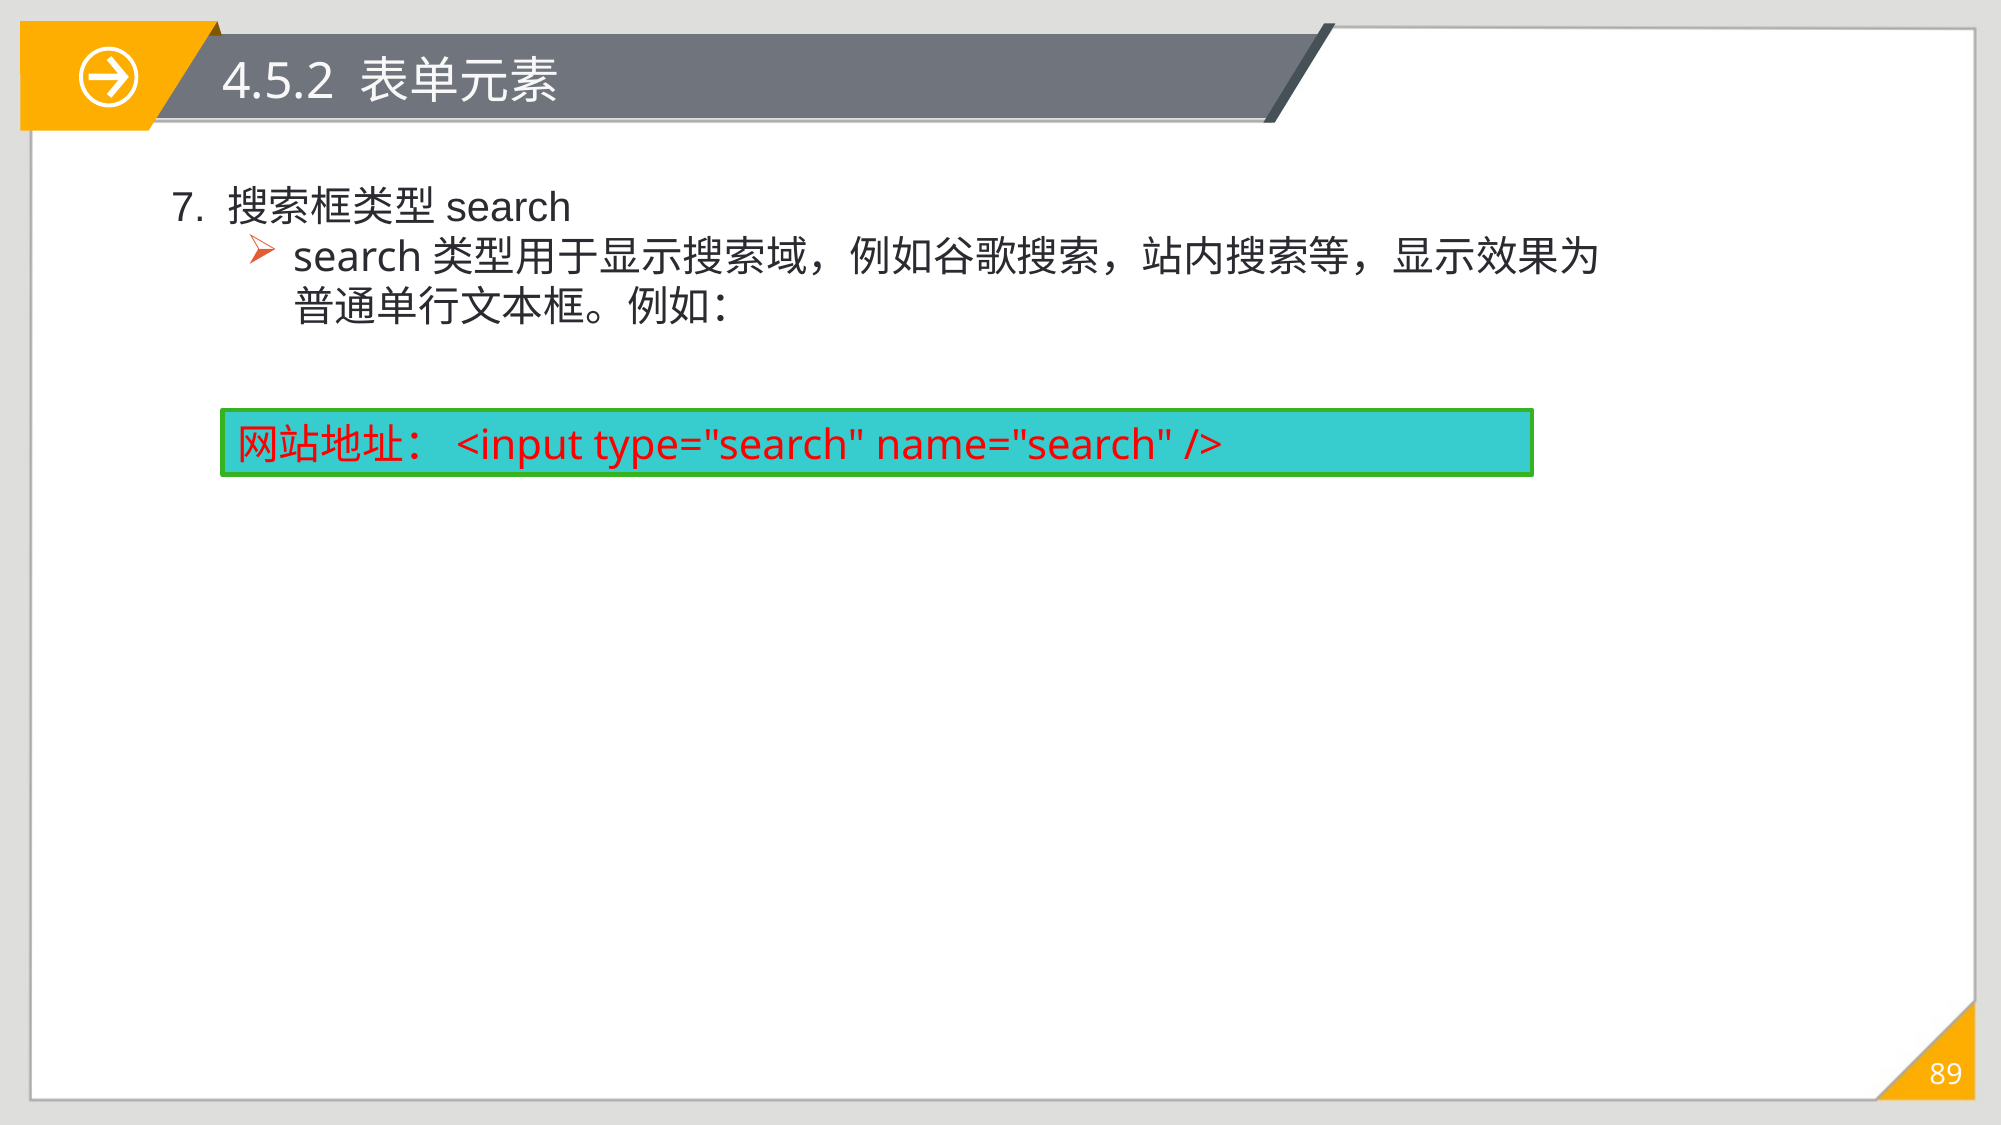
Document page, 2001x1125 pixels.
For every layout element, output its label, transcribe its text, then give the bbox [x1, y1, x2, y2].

list 7. 搜索框类型search search类型用于显示搜索域，例如谷歌搜索，站内搜索等，显示效果为普通单行文本框。例如： [156, 172, 1651, 386]
title 4.5.2 表单元素 [206, 26, 1792, 131]
text_box 网站地址：<input type="search" name="search" /> [220, 408, 1534, 477]
picture [0, 0, 2001, 1125]
